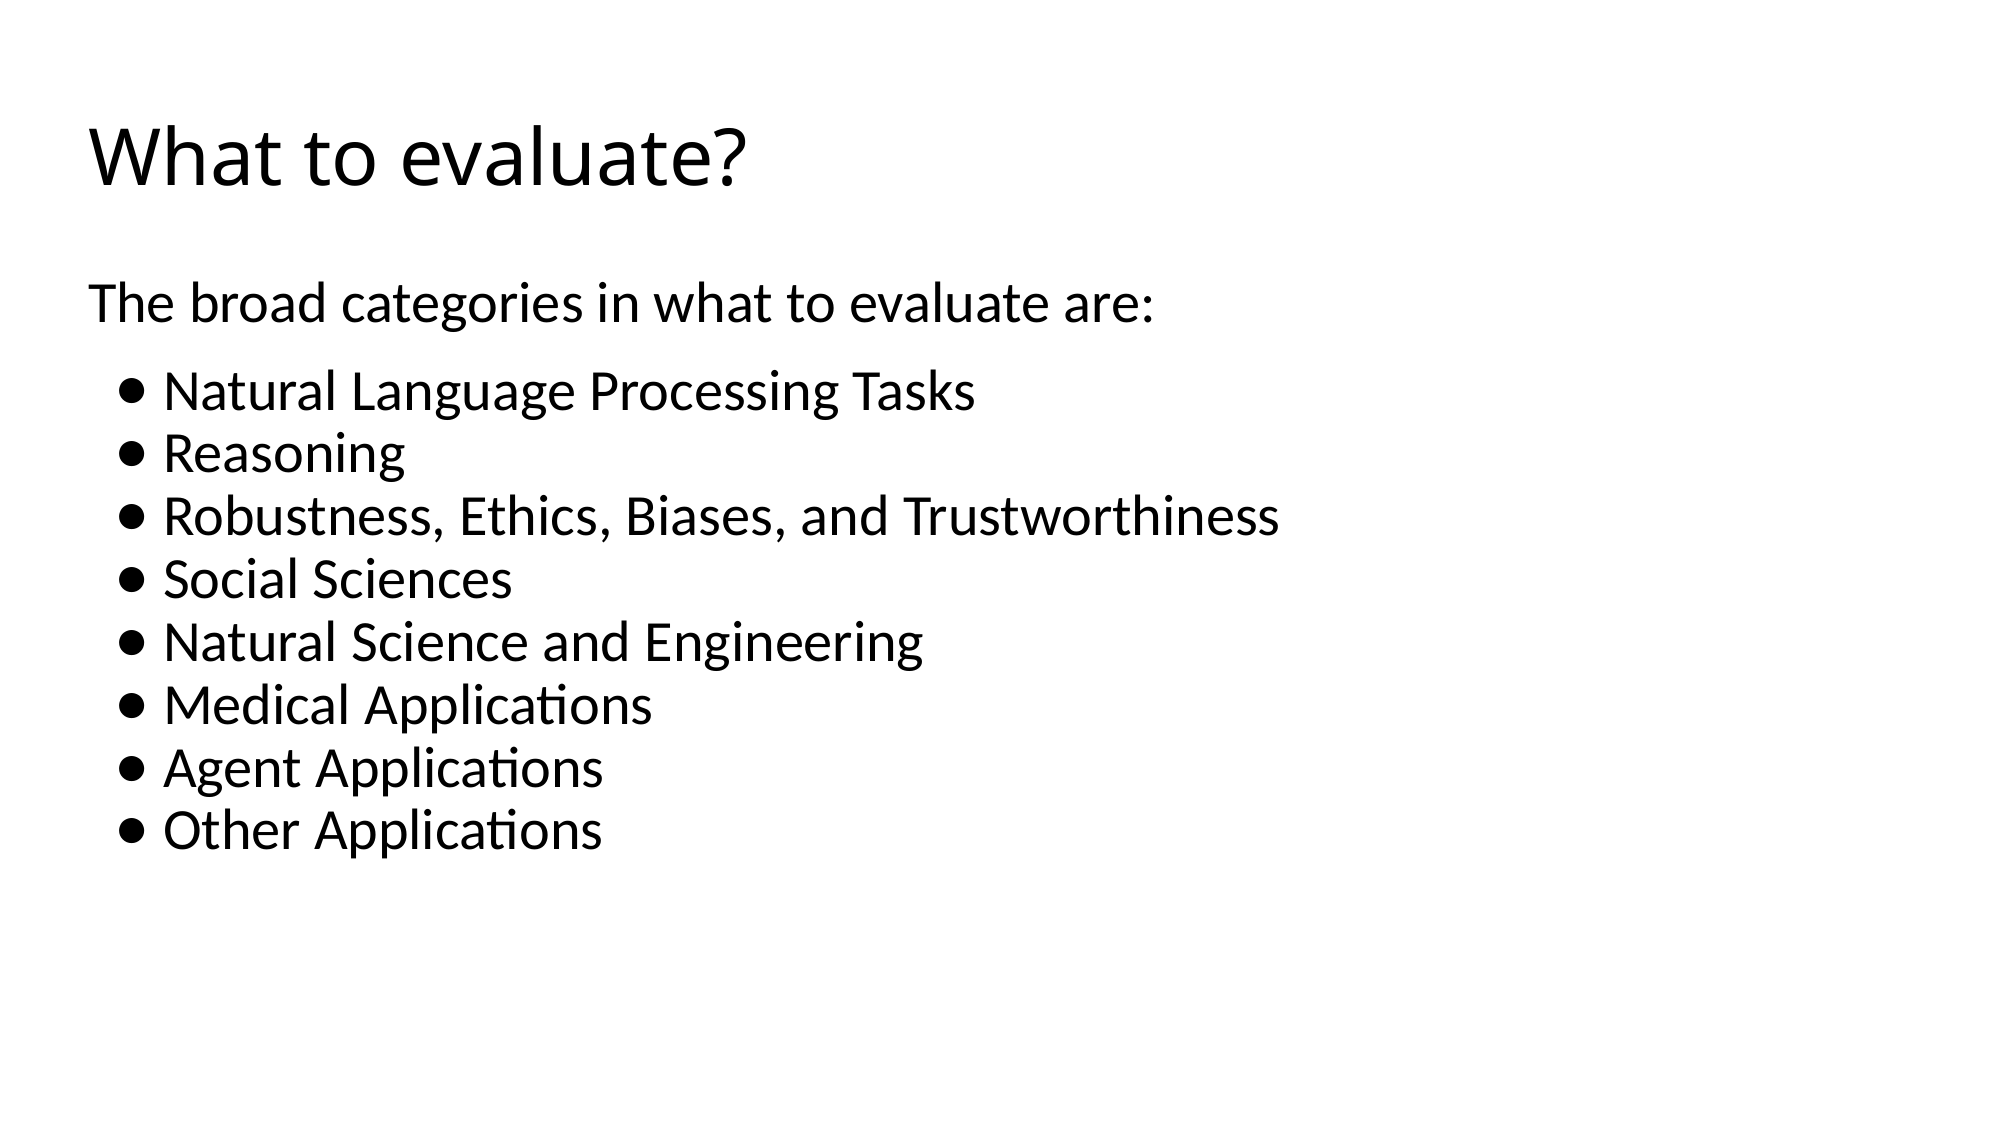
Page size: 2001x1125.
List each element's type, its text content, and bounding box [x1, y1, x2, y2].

title What to evaluate? [68, 97, 1932, 223]
list The broad categories in what to evaluate are: Natural Language Processing Tasks Reasoning Robustness, Ethics, Biases, and Trustworthiness Social Sciences Natural Science and Engineering Medical Applications Agent Applications Other Applications [68, 252, 1932, 1000]
